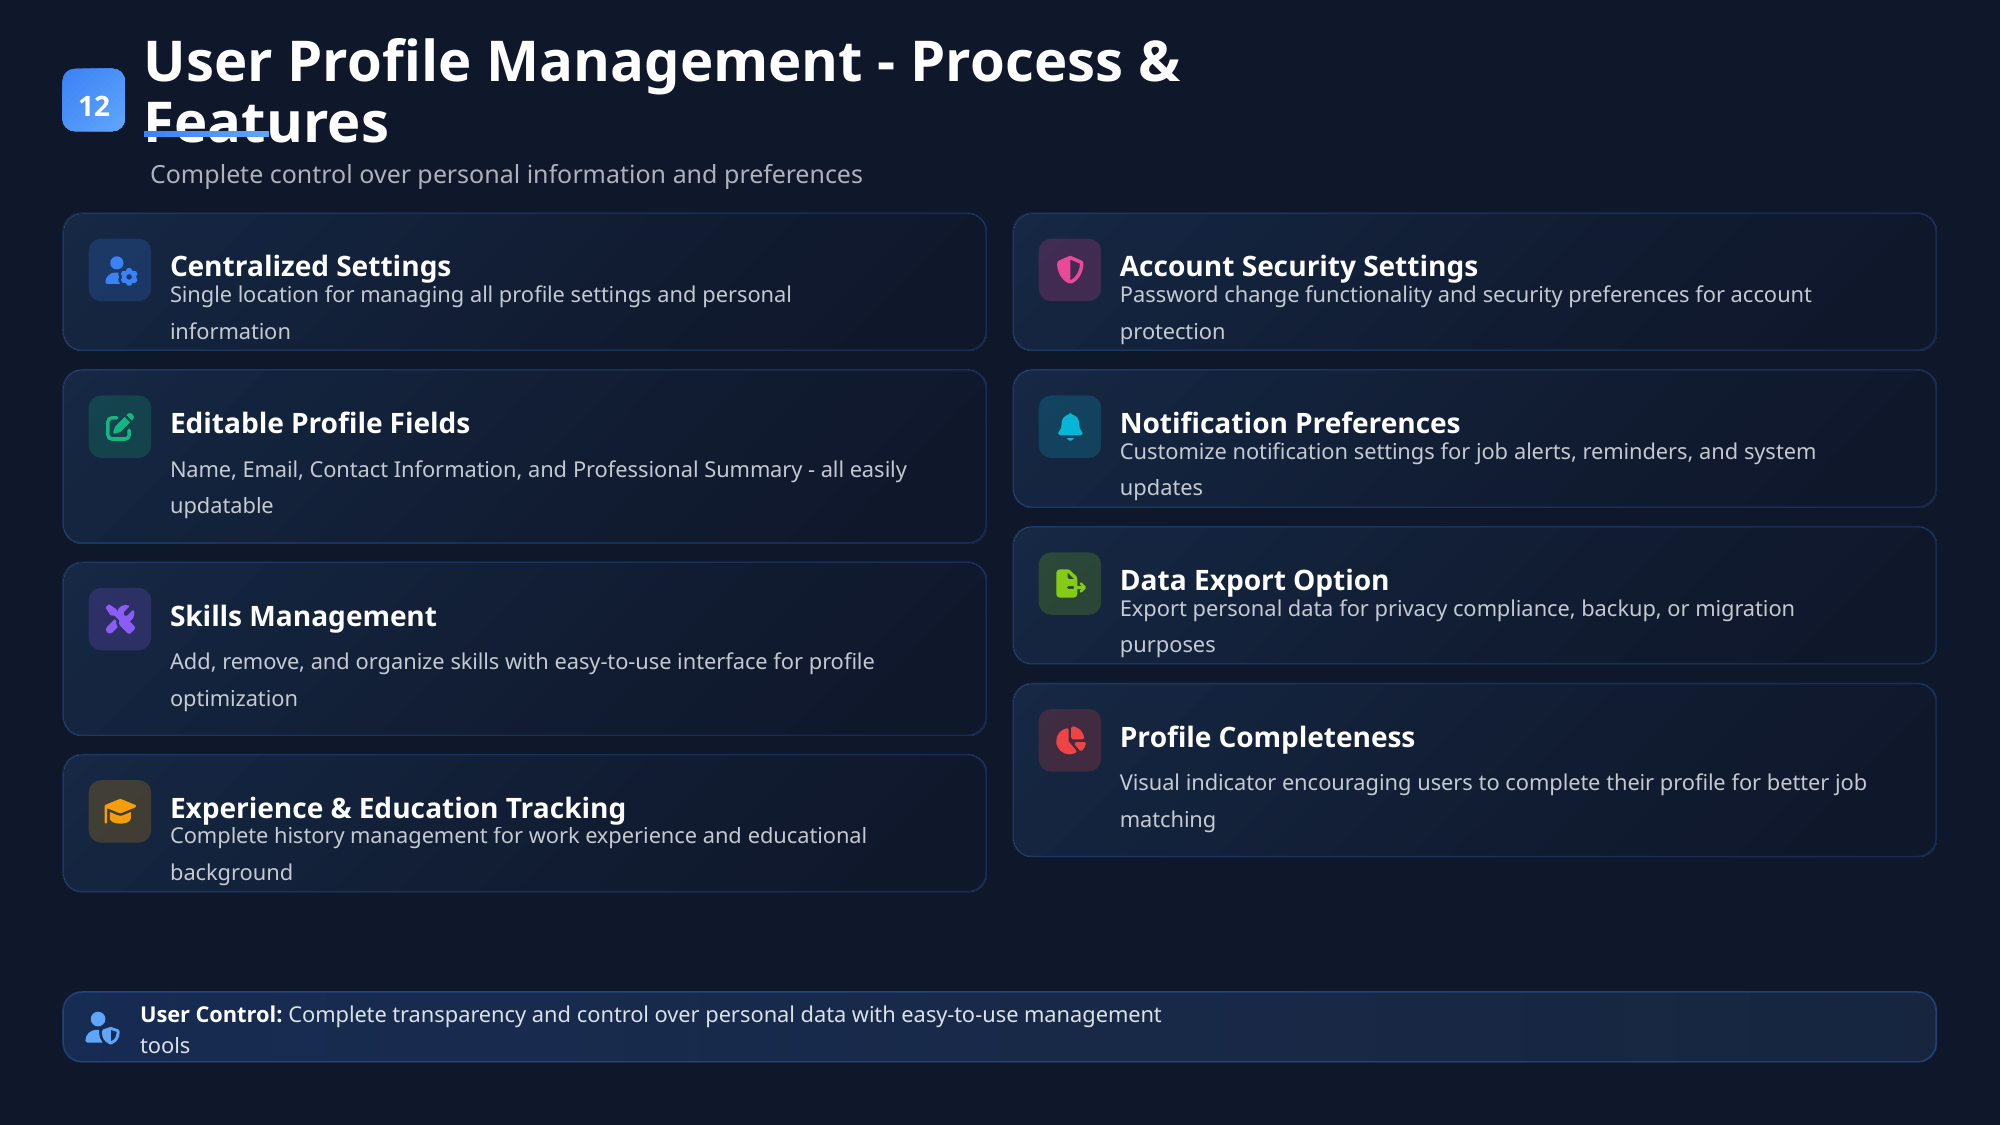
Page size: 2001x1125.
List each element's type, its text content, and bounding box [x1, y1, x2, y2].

text_box [1057, 255, 1084, 284]
text_box [88, 587, 152, 651]
text_box Data Export Option [1119, 552, 1866, 597]
text_box Customize notification settings for job alerts, reminders, and system updates [1119, 445, 1870, 482]
text_box [1013, 369, 1937, 508]
text_box Password change functionality and security preferences for account protection [1119, 288, 1889, 325]
text_box [1071, 726, 1085, 740]
text_box Notification Preferences [1119, 395, 1874, 440]
text_box Name, Email, Contact Information, and Professional Summary - all easily updatable [170, 445, 972, 518]
text_box User Profile Management - Process & Features [143, 62, 1422, 125]
text_box [1038, 709, 1102, 772]
text_box Skills Management [169, 587, 975, 632]
text_box [1056, 569, 1086, 598]
text_box [63, 991, 1937, 1062]
text_box [62, 68, 125, 132]
text_box [104, 799, 137, 824]
text_box [1013, 213, 1937, 351]
text_box [1013, 526, 1937, 664]
text_box [143, 131, 269, 138]
text_box [121, 268, 138, 286]
text_box [1038, 552, 1102, 615]
text_box [1038, 238, 1102, 302]
text_box [88, 780, 152, 843]
text_box [63, 369, 987, 544]
text_box 12 [78, 78, 124, 122]
text_box [126, 412, 135, 421]
text_box [88, 238, 152, 302]
text_box [105, 604, 136, 634]
text_box [63, 754, 987, 892]
text_box [110, 256, 124, 270]
text_box Export personal data for privacy compliance, backup, or migration purposes [1119, 602, 1863, 639]
text_box [106, 416, 131, 441]
text_box Experience & Education Tracking [169, 780, 961, 824]
text_box User Control: Complete transparency and control over personal data with easy-to-use management tools [140, 1011, 1177, 1043]
text_box [63, 562, 987, 736]
text_box Account Security Settings [1119, 238, 1892, 283]
text_box [85, 1029, 103, 1043]
text_box Centralized Settings [170, 238, 883, 283]
text_box [1038, 395, 1102, 458]
text_box [105, 272, 121, 284]
text_box [101, 1027, 120, 1045]
text_box Single location for managing all profile settings and personal information [169, 288, 880, 325]
text_box [1013, 683, 1937, 857]
text_box Profile Completeness [1119, 709, 1925, 753]
text_box [1056, 728, 1086, 755]
text_box Visual indicator encouraging users to complete their profile for better job matching [1119, 759, 1922, 831]
text_box Editable Profile Fields [169, 395, 975, 440]
text_box Complete history management for work experience and educational background [170, 830, 958, 867]
text_box [88, 395, 152, 458]
text_box [90, 1011, 106, 1027]
text_box Add, remove, and organize skills with easy-to-use interface for profile optimization [170, 637, 972, 710]
text_box [63, 213, 987, 351]
text_box [1058, 412, 1083, 436]
text_box Complete control over personal information and preferences [149, 149, 1950, 188]
